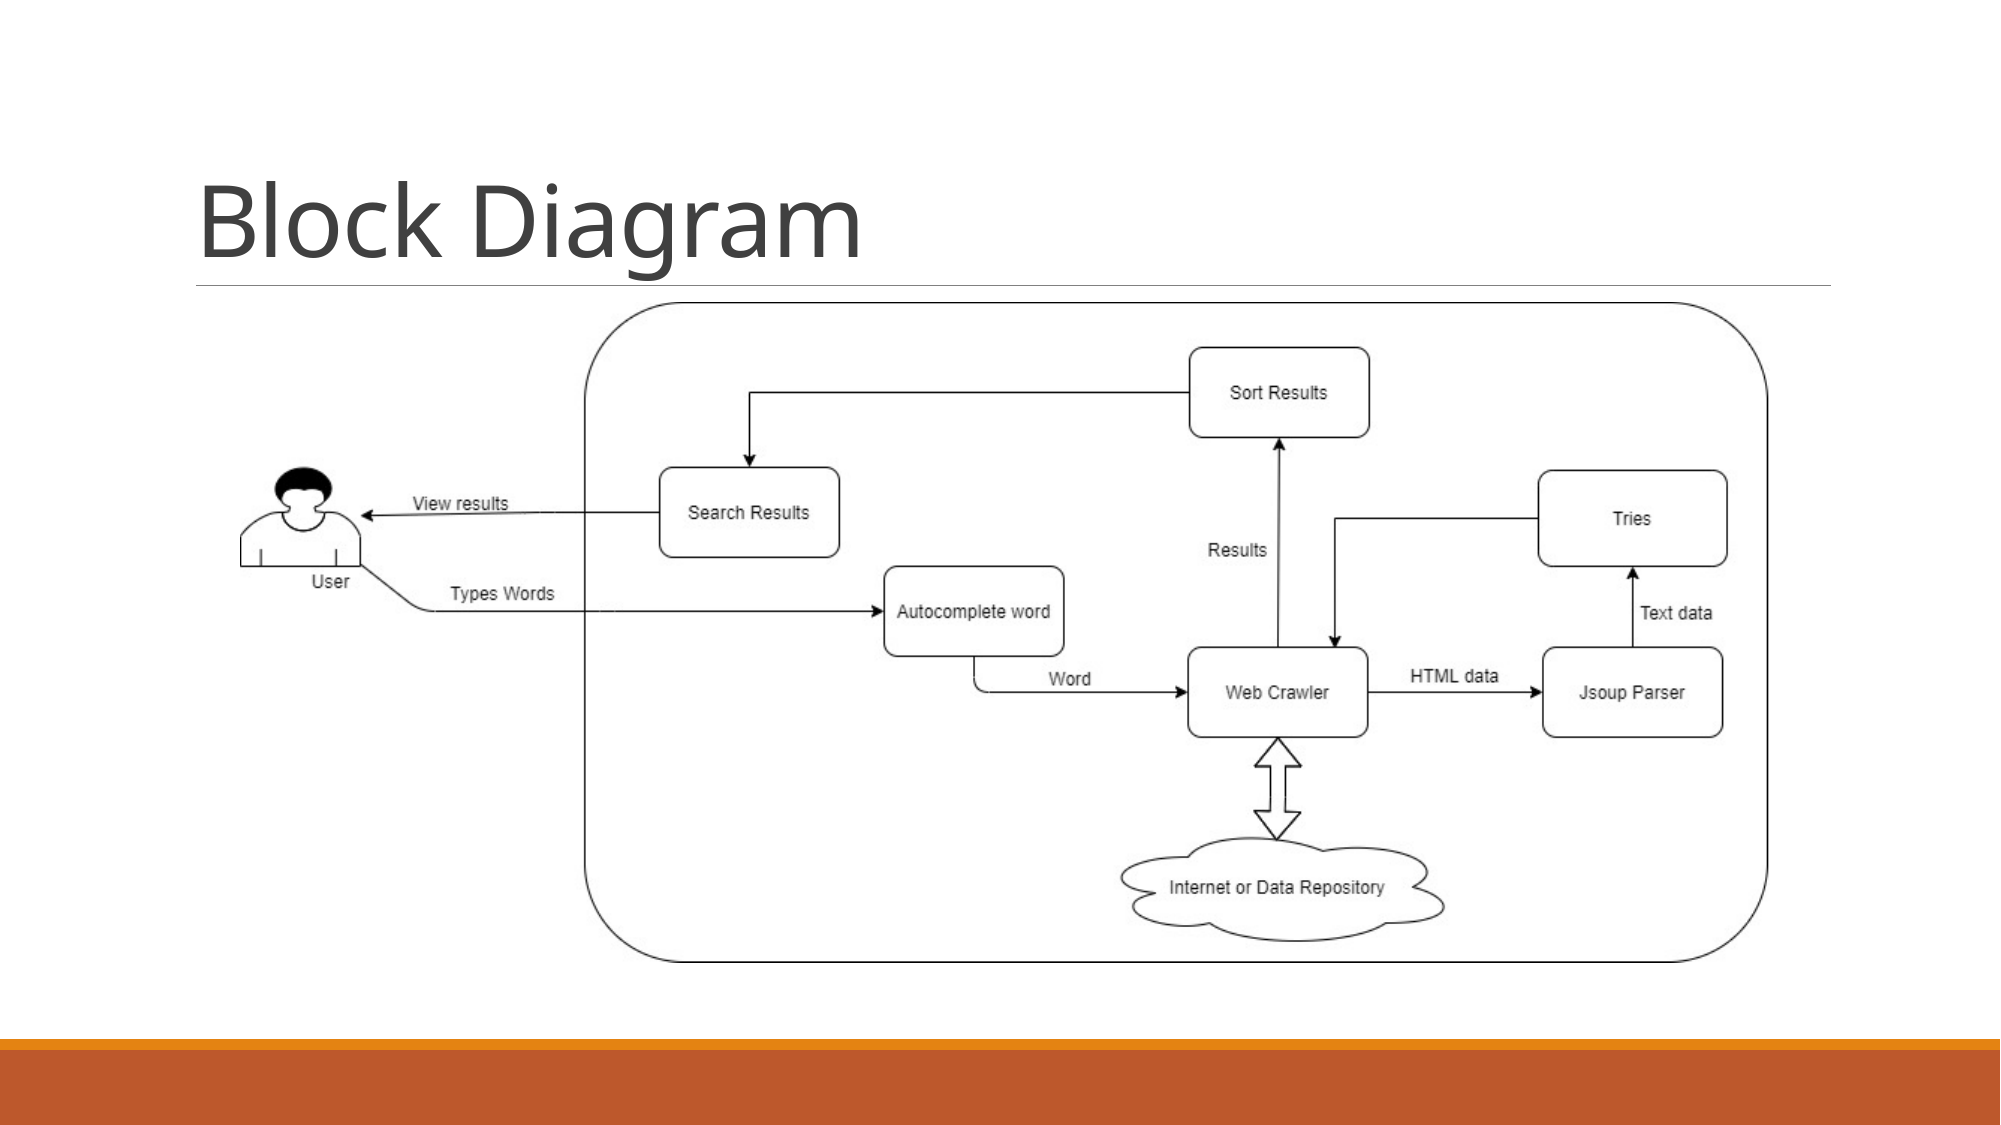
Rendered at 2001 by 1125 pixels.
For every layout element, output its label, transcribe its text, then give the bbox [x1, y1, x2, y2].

title Block Diagram [180, 47, 1830, 285]
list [239, 302, 1771, 964]
